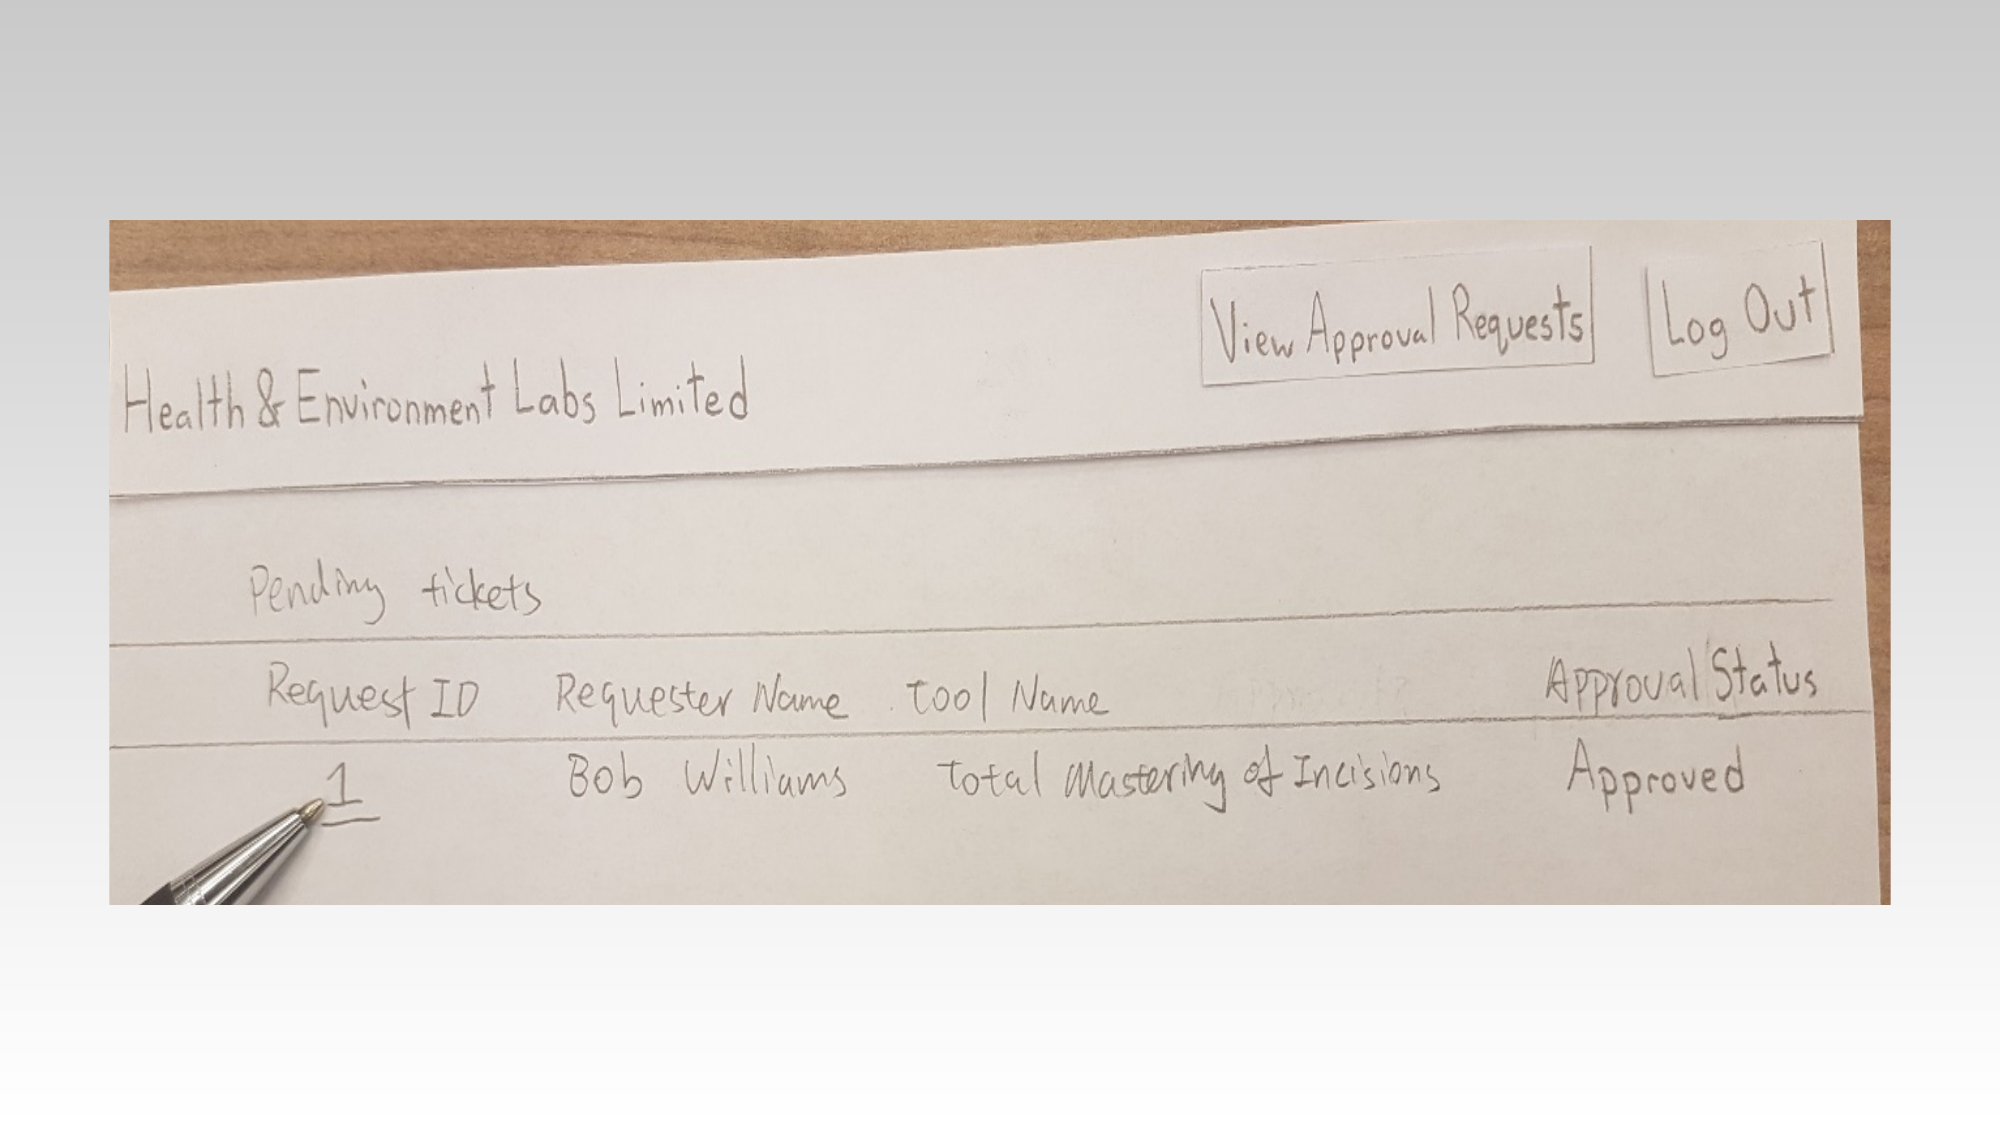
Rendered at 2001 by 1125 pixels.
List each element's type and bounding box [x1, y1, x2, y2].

picture [109, 220, 1891, 905]
